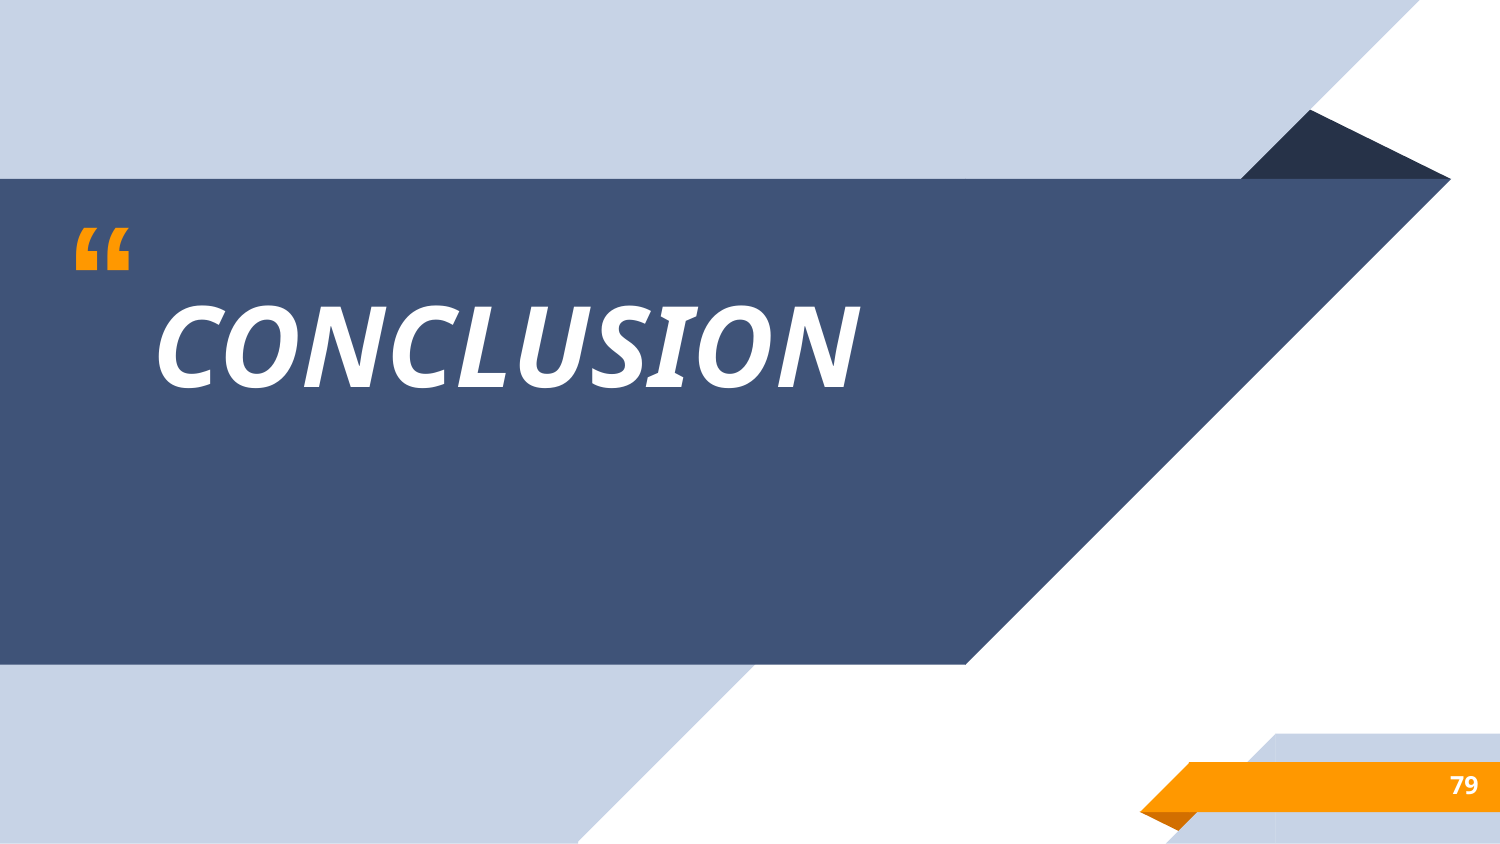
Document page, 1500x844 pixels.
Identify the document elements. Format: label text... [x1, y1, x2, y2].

slide_number 79 [1249, 760, 1494, 813]
list CONCLUSION [131, 260, 967, 711]
